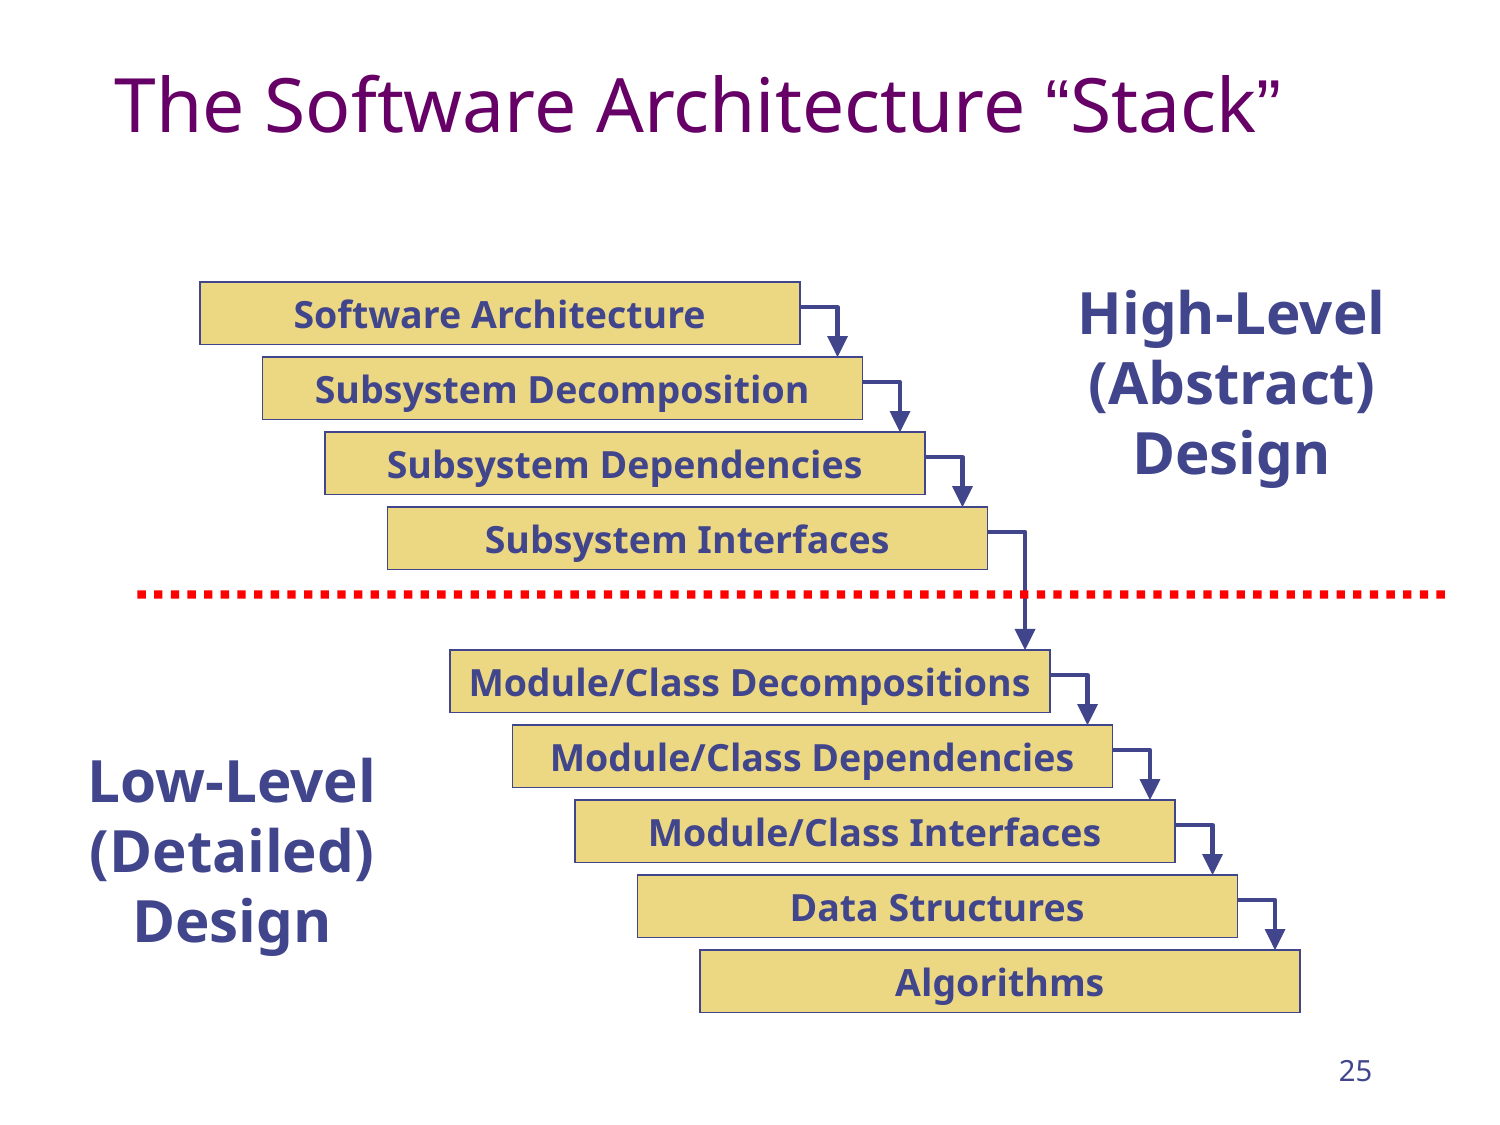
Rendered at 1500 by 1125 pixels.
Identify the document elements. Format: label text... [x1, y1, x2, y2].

text_box Data Structures [637, 874, 1238, 938]
text_box [862, 382, 911, 433]
text_box [1237, 900, 1286, 951]
title The Software Architecture “Stack” [99, 50, 1375, 238]
text_box High-Level (Abstract) Design [1063, 268, 1401, 494]
text_box Software Architecture [199, 281, 800, 345]
text_box Module/Class Decompositions [449, 649, 1050, 713]
text_box Subsystem Dependencies [324, 431, 925, 495]
text_box [800, 307, 848, 358]
text_box [1050, 675, 1098, 726]
text_box [924, 457, 973, 508]
slide_number 25 [1074, 1025, 1388, 1100]
text_box [1112, 750, 1161, 801]
text_box Module/Class Dependencies [512, 724, 1113, 788]
text_box Module/Class Interfaces [574, 799, 1175, 863]
text_box Algorithms [699, 949, 1300, 1013]
text_box Subsystem Interfaces [387, 506, 988, 570]
text_box Low-Level (Detailed) Design [72, 736, 391, 962]
text_box [1175, 825, 1223, 876]
text_box Subsystem Decomposition [262, 356, 863, 420]
text_box [987, 531, 1036, 650]
